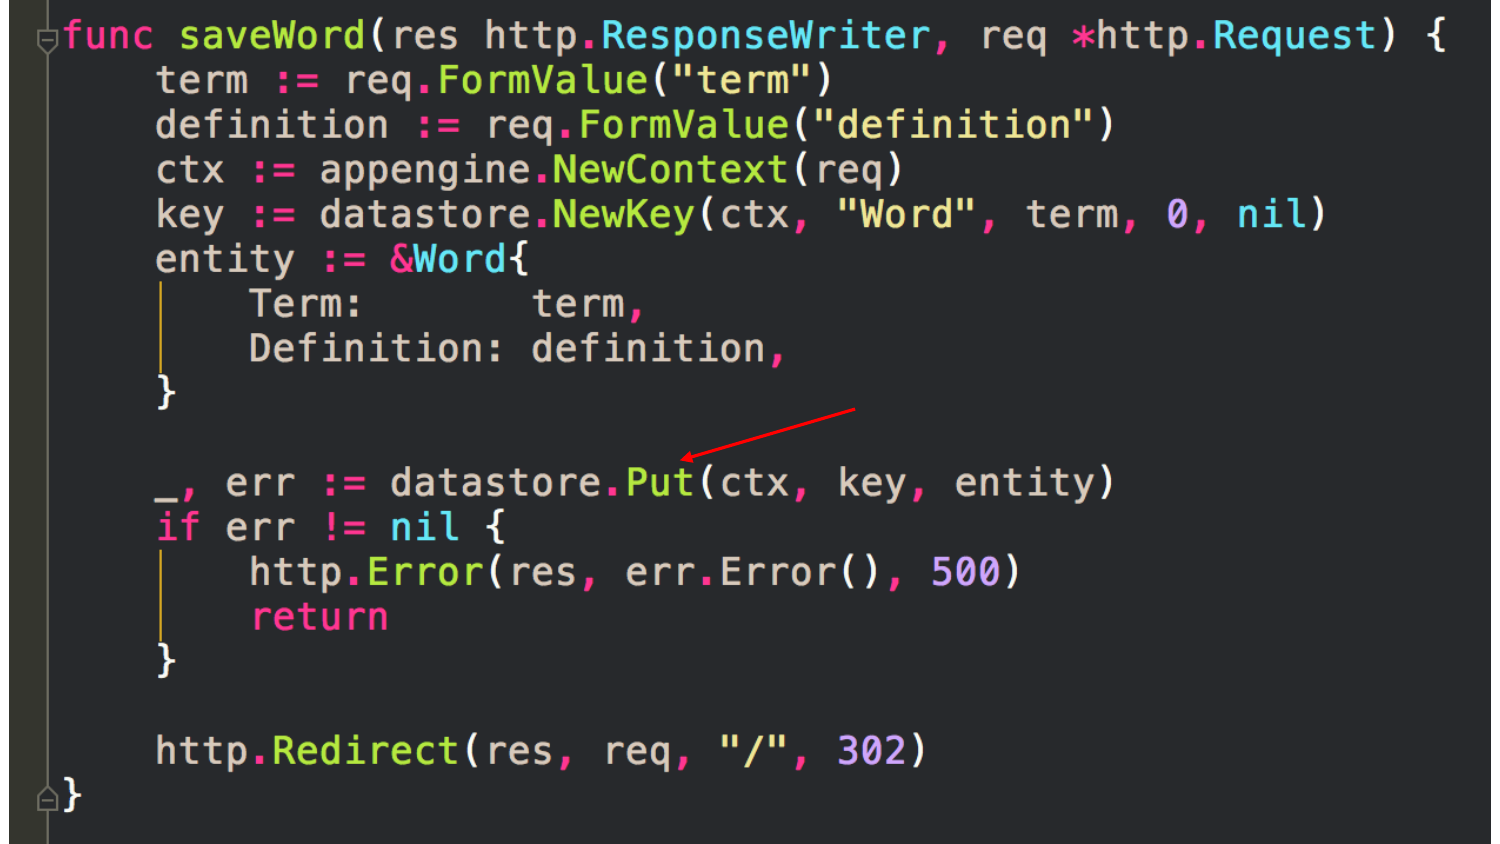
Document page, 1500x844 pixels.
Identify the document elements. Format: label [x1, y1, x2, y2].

text_box [679, 408, 856, 461]
picture [9, 0, 1491, 844]
